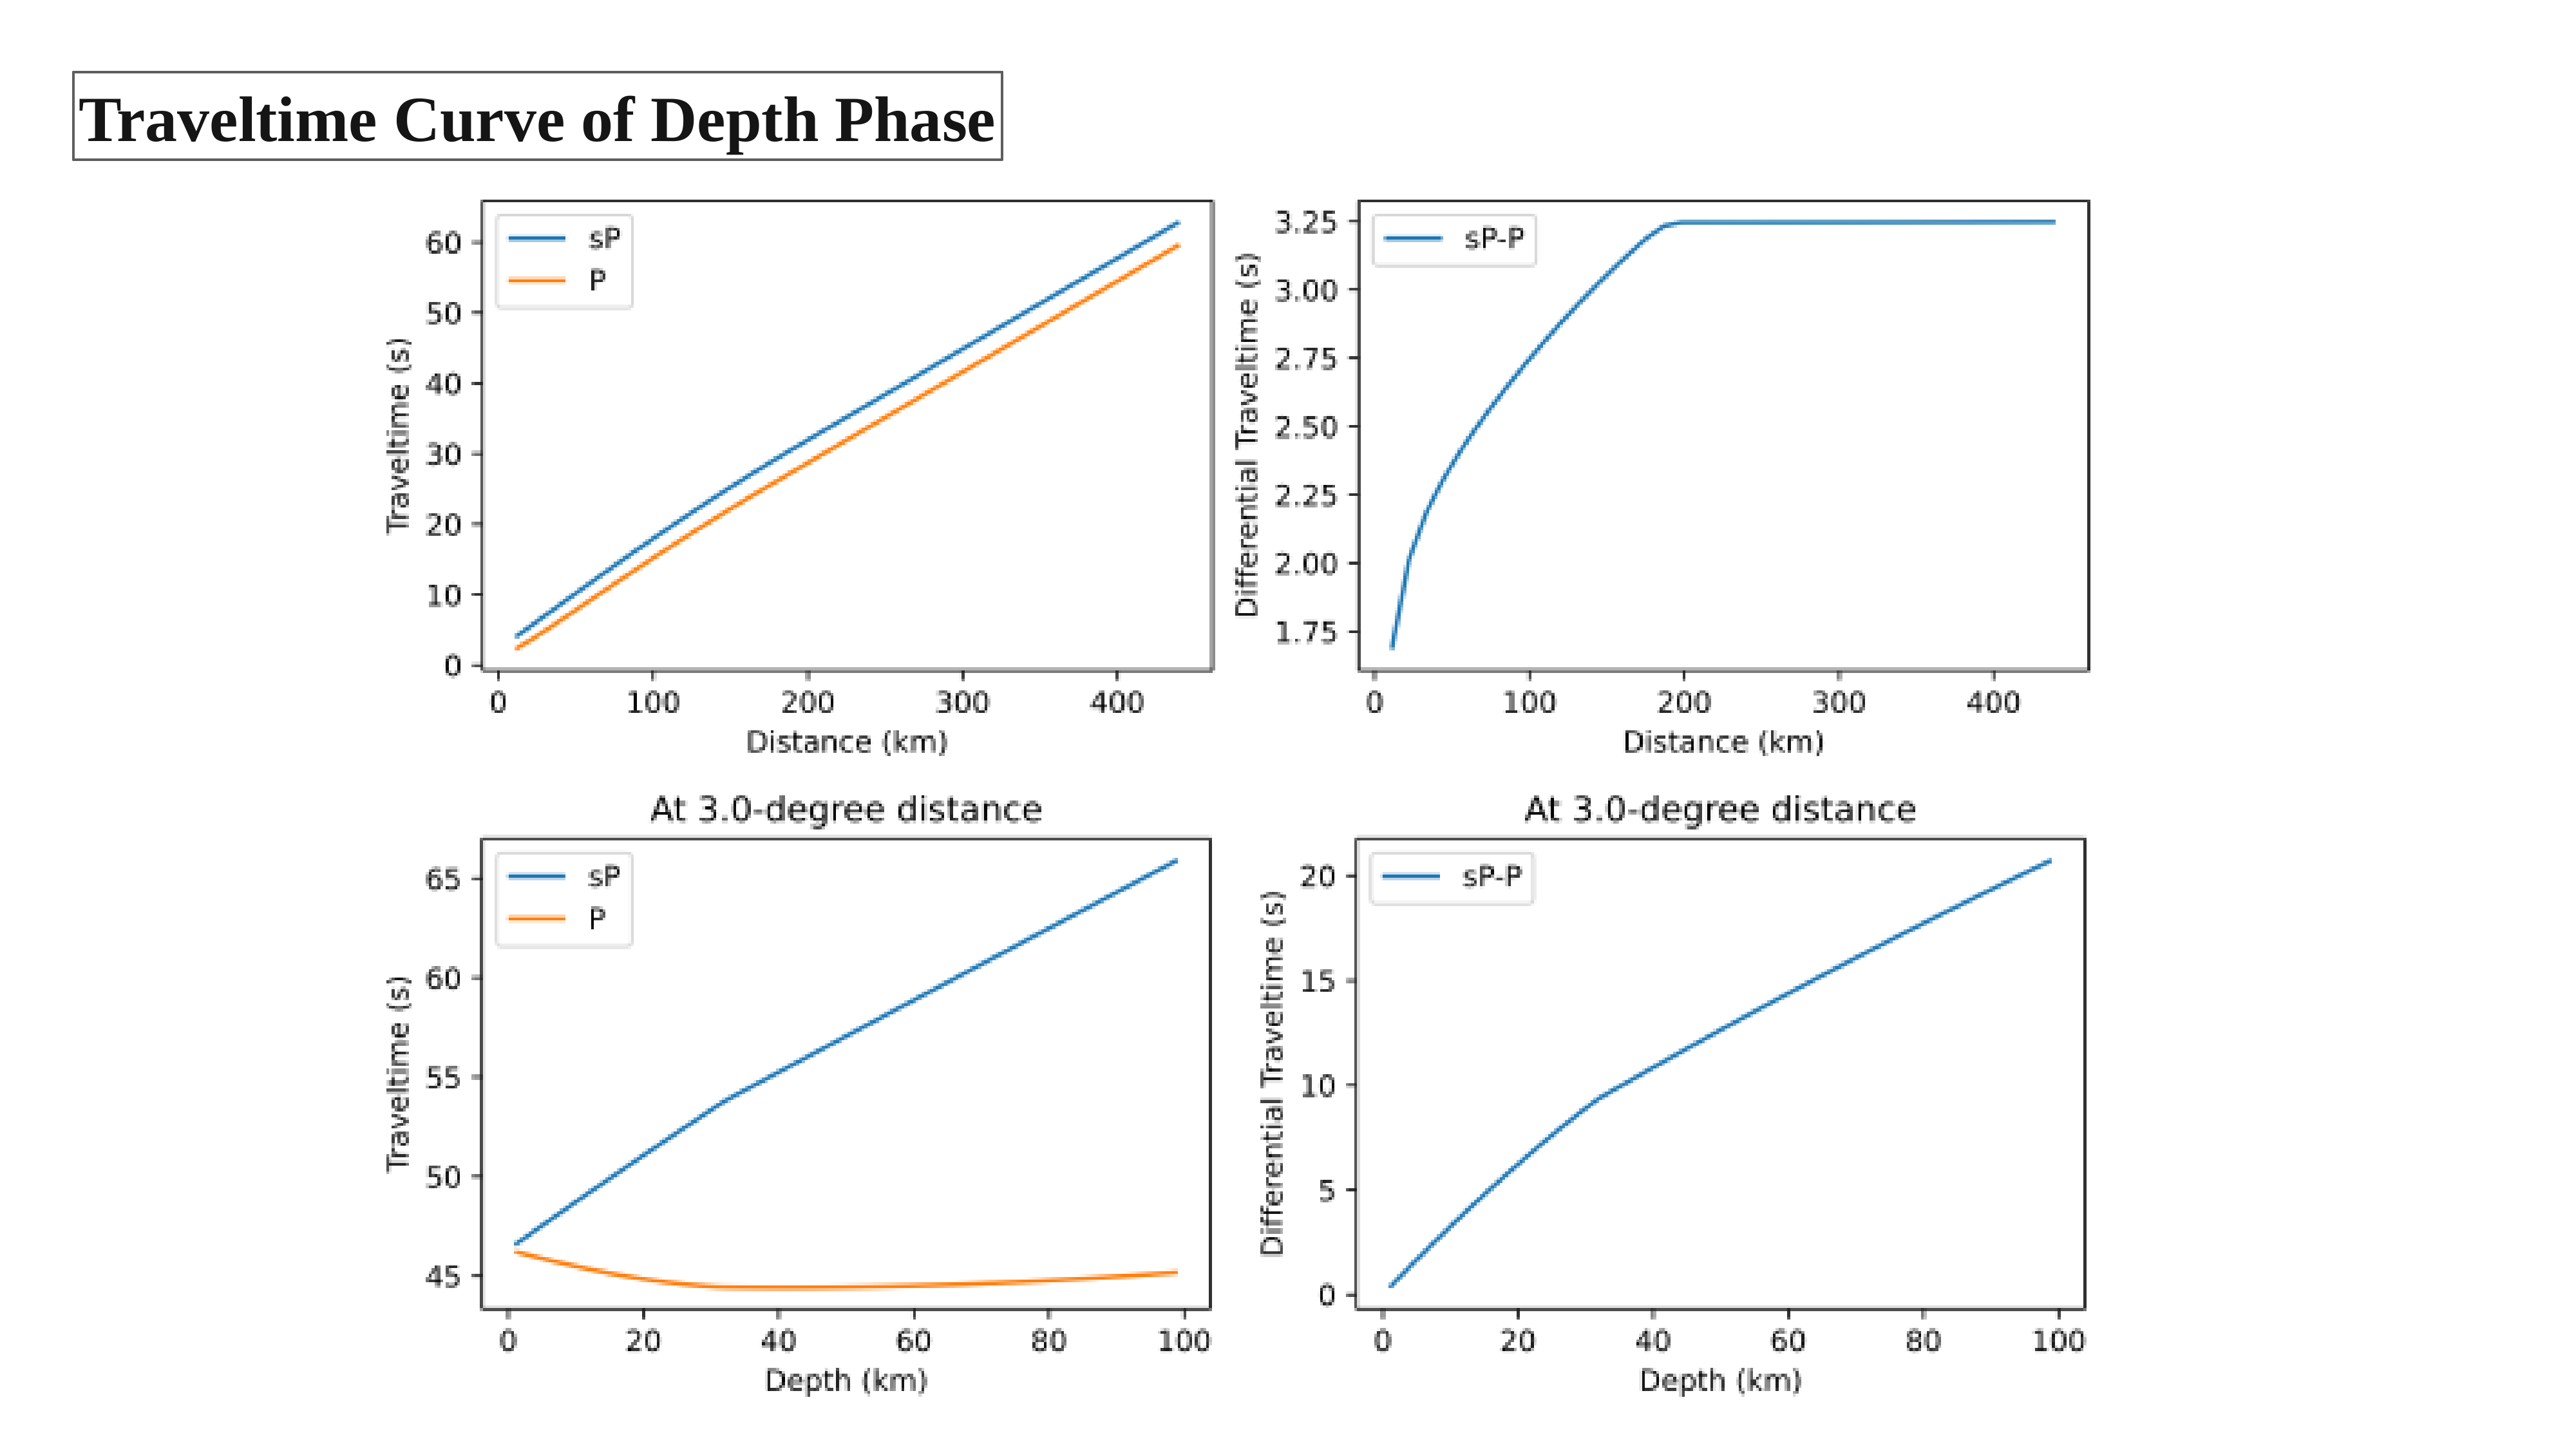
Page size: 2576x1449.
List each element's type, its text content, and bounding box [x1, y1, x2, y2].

picture [386, 200, 2091, 756]
text_box Traveltime Curve of Depth Phase [72, 71, 1003, 161]
picture [386, 795, 2087, 1397]
